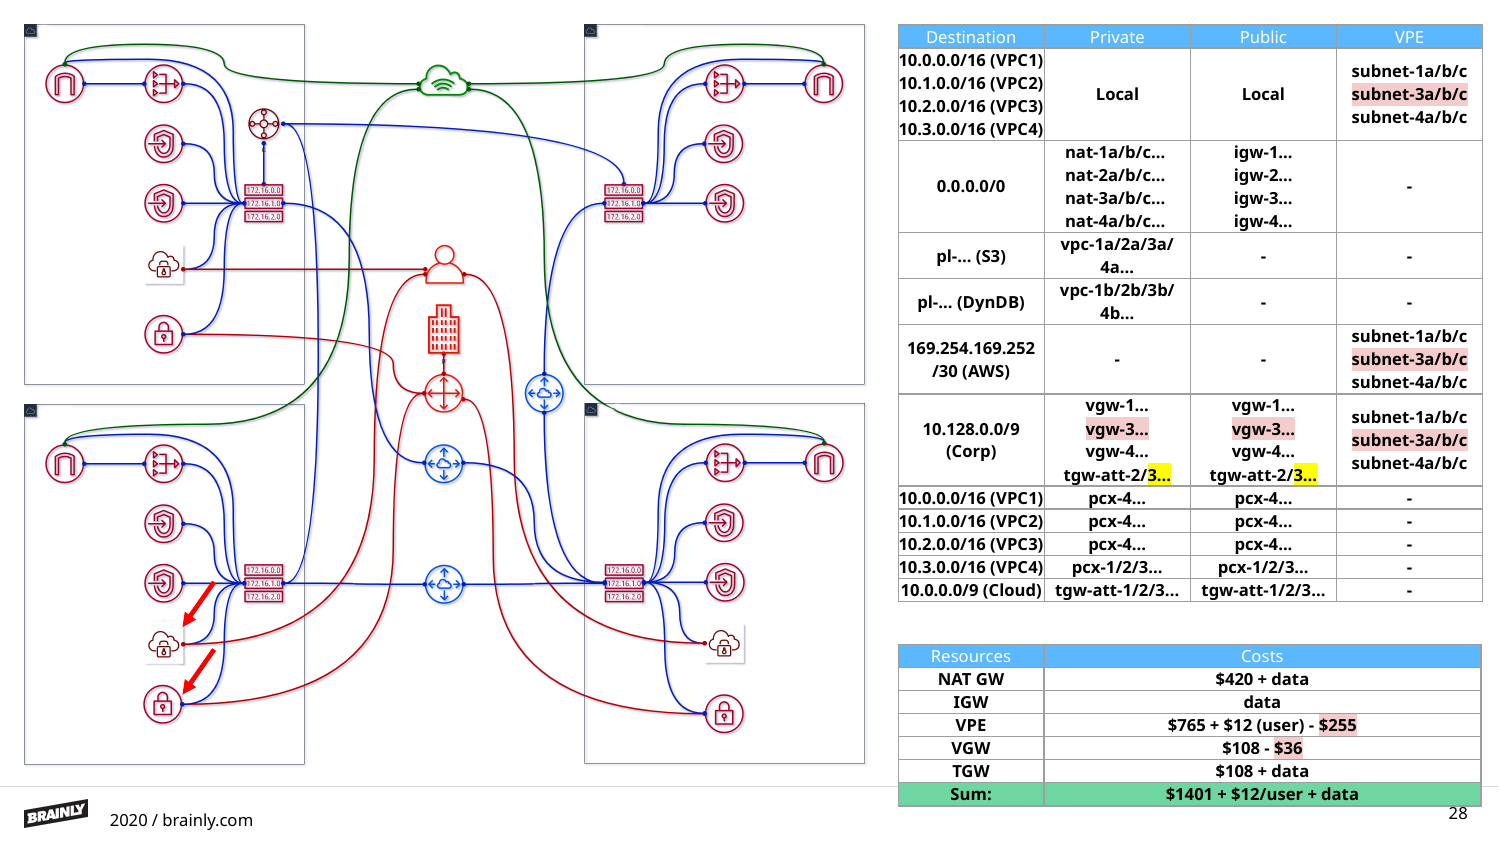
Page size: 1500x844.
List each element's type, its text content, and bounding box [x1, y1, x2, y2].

table_cell $420 + data [1045, 668, 1480, 690]
table_cell 0.0.0.0/0 [899, 141, 1044, 232]
table_cell 10.3.0.0/16 (VPC4) [899, 556, 1044, 578]
table_cell subnet-1a/b/c subnet-3a/b/c subnet-4a/b/c [1337, 49, 1482, 140]
table_cell vgw-1… vgw-3… vgw-4… tgw-att-2/3... [1191, 395, 1336, 485]
table_header Private [1045, 26, 1190, 47]
table_cell Local [1045, 49, 1190, 140]
table_cell pl-… (S3) [899, 233, 1044, 278]
table_cell pcx-4… [1191, 510, 1336, 532]
table_cell 169.254.169.252 /30 (AWS) [899, 325, 1044, 393]
table_cell pl-… (DynDB) [899, 279, 1044, 324]
table_cell pcx-4… [1045, 487, 1190, 508]
table_cell - [1191, 325, 1336, 393]
table_cell Sum: [899, 796, 1043, 805]
table_header Destination [899, 26, 1044, 47]
table_cell IGW [899, 691, 1043, 713]
table_cell - [1337, 579, 1482, 601]
picture [24, 799, 88, 828]
table_cell 10.0.0.0/16 (VPC1) 10.1.0.0/16 (VPC2) 10.2.0.0/16 (VPC3) 10.3.0.0/16 (VPC4) [899, 49, 1044, 140]
text_box 2020 / brainly.com [98, 796, 746, 835]
table_cell VGW [899, 737, 1043, 759]
table_cell $108 - $36 [1045, 737, 1480, 759]
table_cell - [1191, 279, 1336, 324]
table_cell $1401 + $12/user + data [1045, 796, 1480, 805]
table_cell vpc-1b/2b/3b/4b... [1045, 279, 1190, 324]
table_cell igw-1… igw-2… igw-3… igw-4… [1191, 141, 1336, 232]
table_cell - [1337, 233, 1482, 278]
table_cell - [1337, 510, 1482, 532]
table_cell 10.2.0.0/16 (VPC3) [899, 533, 1044, 555]
table_header Resources [899, 645, 1043, 667]
table_cell tgw-att-1/2/3... [1191, 579, 1336, 601]
table_header Costs [1045, 645, 1480, 667]
table_cell pcx-4... [1191, 533, 1336, 555]
table_cell pcx-4… [1191, 487, 1336, 508]
table_header Public [1191, 26, 1336, 47]
table_cell - [1191, 233, 1336, 278]
table_cell 10.0.0.0/16 (VPC1) [899, 487, 1044, 508]
table_cell NAT GW [899, 668, 1043, 690]
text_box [182, 581, 215, 628]
table_cell VPE [899, 714, 1043, 736]
table_cell pcx-4... [1045, 533, 1190, 555]
table_cell TGW [899, 760, 1043, 782]
table_cell tgw-att-1/2/3... [1045, 579, 1190, 601]
table_cell vpc-1a/2a/3a/4a... [1045, 233, 1190, 278]
table_cell vgw-1… vgw-3… vgw-4… tgw-att-2/3... [1045, 395, 1190, 485]
table_header VPE [1337, 26, 1482, 47]
table_cell $108 + data [1045, 760, 1480, 782]
table_cell 10.0.0.0/9 (Cloud) [899, 579, 1044, 601]
slide_number ‹#› [1392, 800, 1483, 829]
table_cell subnet-1a/b/c subnet-3a/b/c subnet-4a/b/c [1337, 325, 1482, 393]
picture [24, 24, 870, 770]
table_cell - [1337, 279, 1482, 324]
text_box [182, 649, 215, 695]
table_cell pcx-1/2/3... [1191, 556, 1336, 578]
table_cell $765 + $12 (user) - $255 [1045, 714, 1480, 736]
table_cell 10.1.0.0/16 (VPC2) [899, 510, 1044, 532]
table_cell pcx-1/2/3... [1045, 556, 1190, 578]
table_cell - [1337, 533, 1482, 555]
table_cell subnet-1a/b/c subnet-3a/b/c subnet-4a/b/c [1337, 395, 1482, 485]
table_cell - [1337, 141, 1482, 232]
table_cell nat-1a/b/c… nat-2a/b/c… nat-3a/b/c… nat-4a/b/c… [1045, 141, 1190, 232]
table_cell pcx-4… [1045, 510, 1190, 532]
table_cell Local [1191, 49, 1336, 140]
table_cell - [1045, 325, 1190, 393]
table_cell - [1337, 556, 1482, 578]
table_cell data [1045, 691, 1480, 713]
table_cell 10.128.0.0/9 (Corp) [899, 395, 1044, 485]
table_cell - [1337, 487, 1482, 508]
